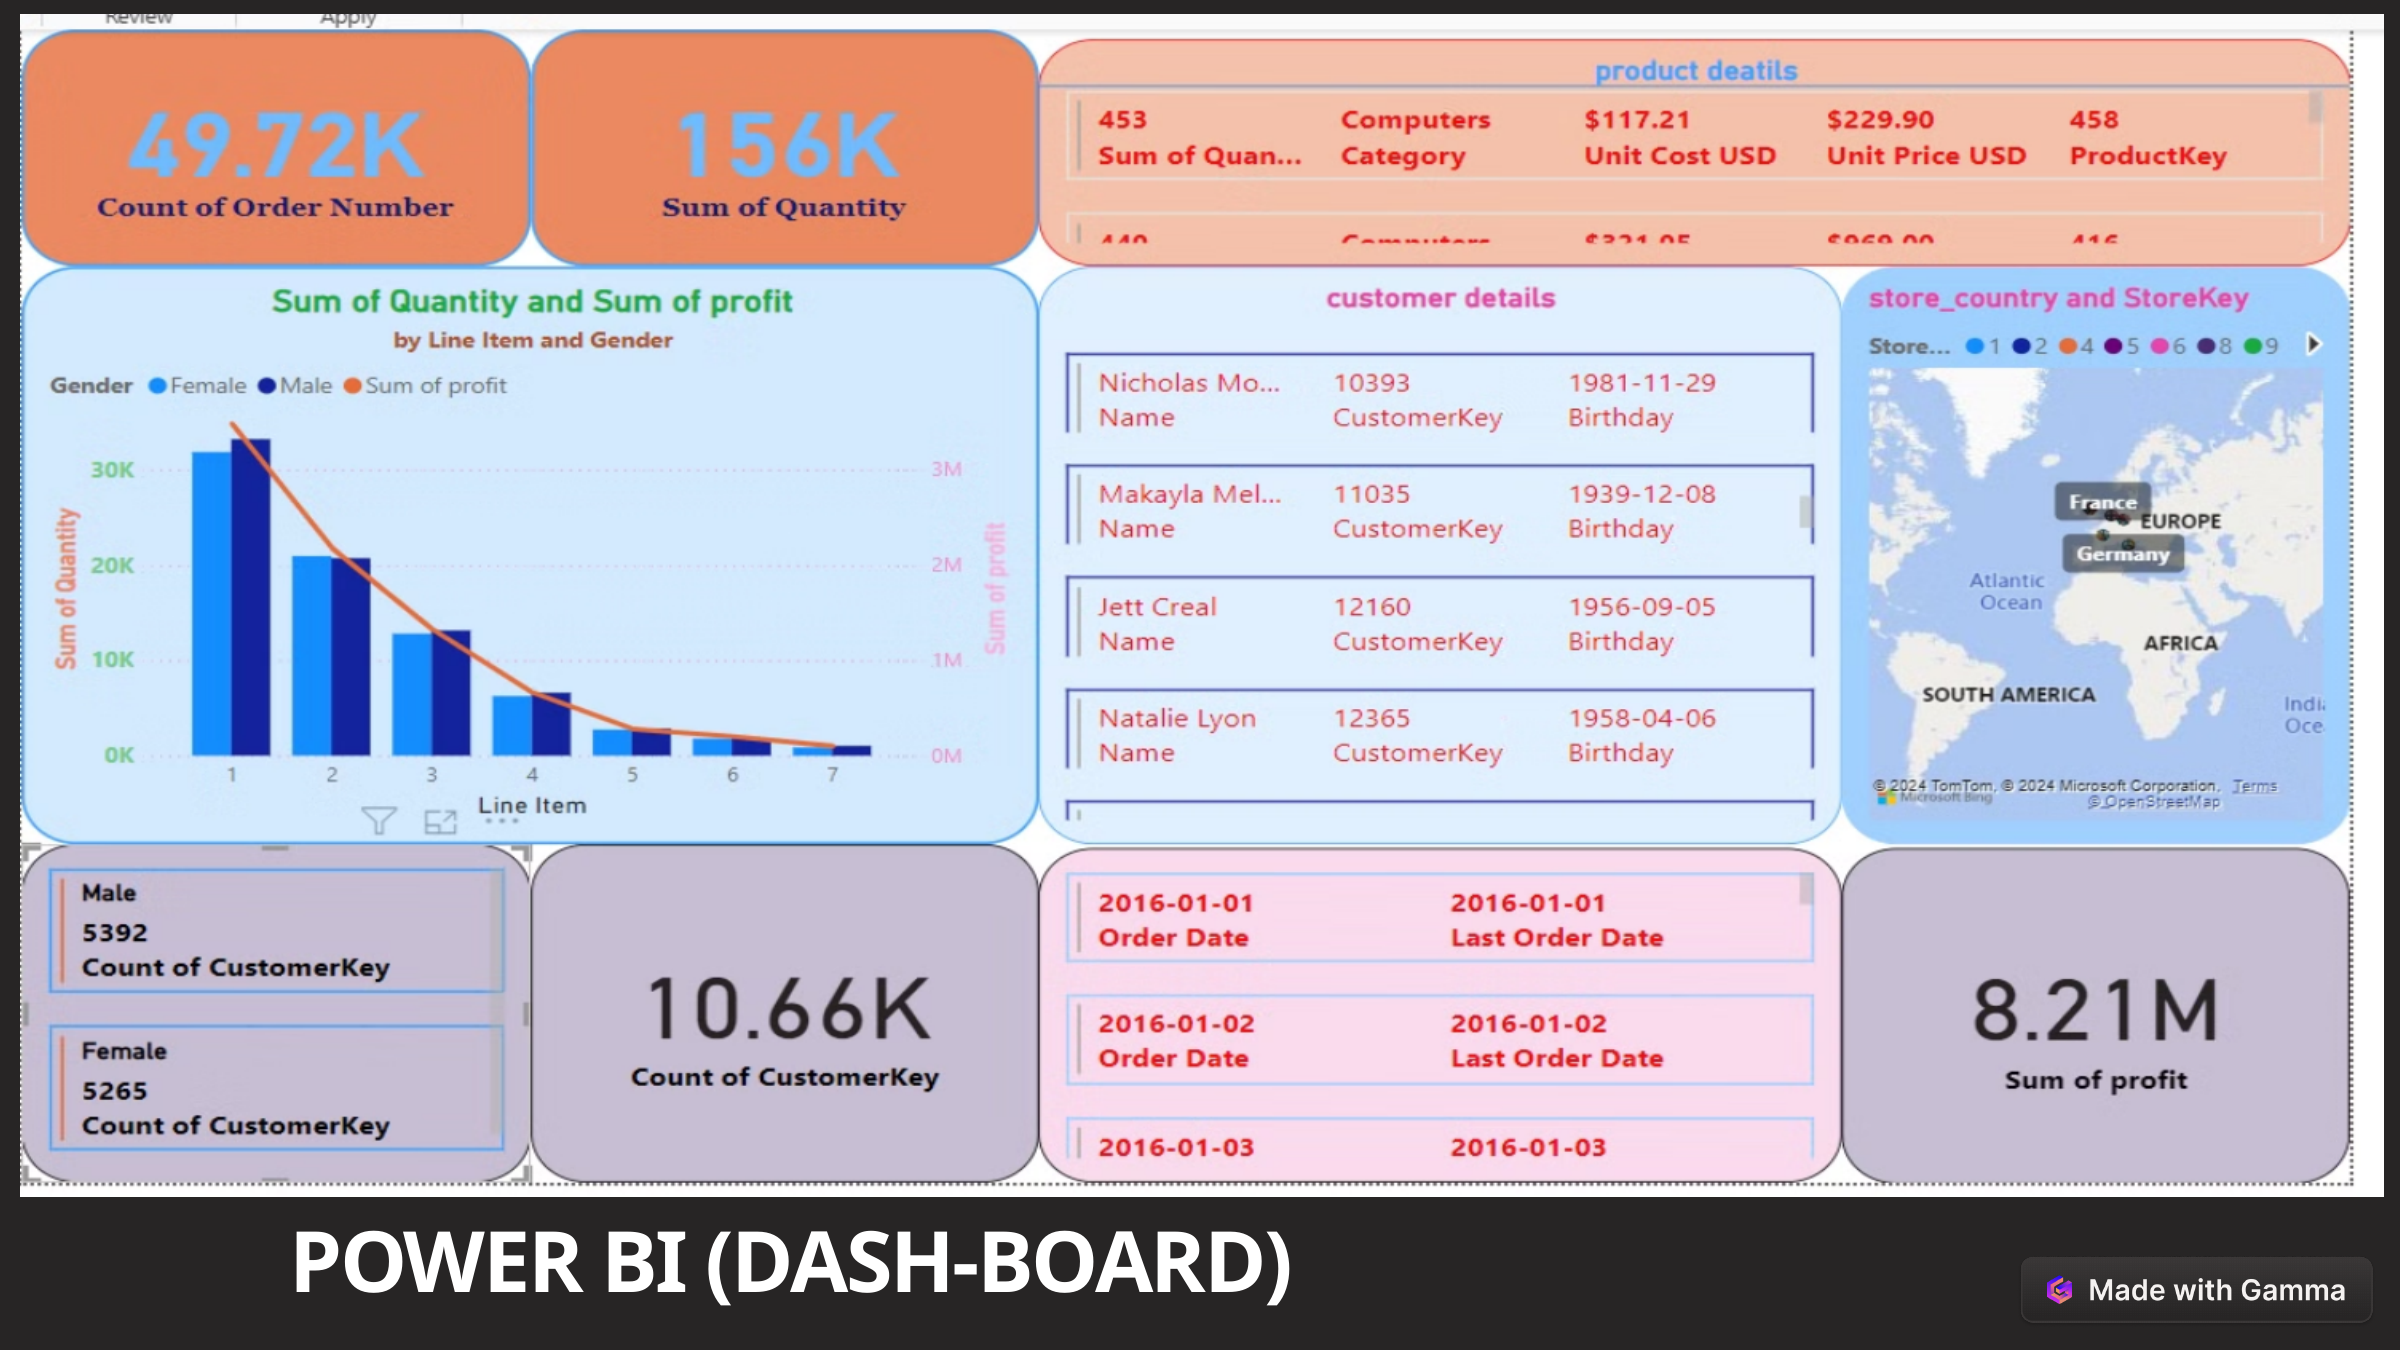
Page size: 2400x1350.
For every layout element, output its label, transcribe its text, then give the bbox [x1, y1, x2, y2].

text_box POWER BI (DASH-BOARD) [274, 1197, 1296, 1302]
text_box [0, 0, 2400, 1350]
picture [2008, 1244, 2385, 1335]
picture [20, 14, 2384, 1197]
